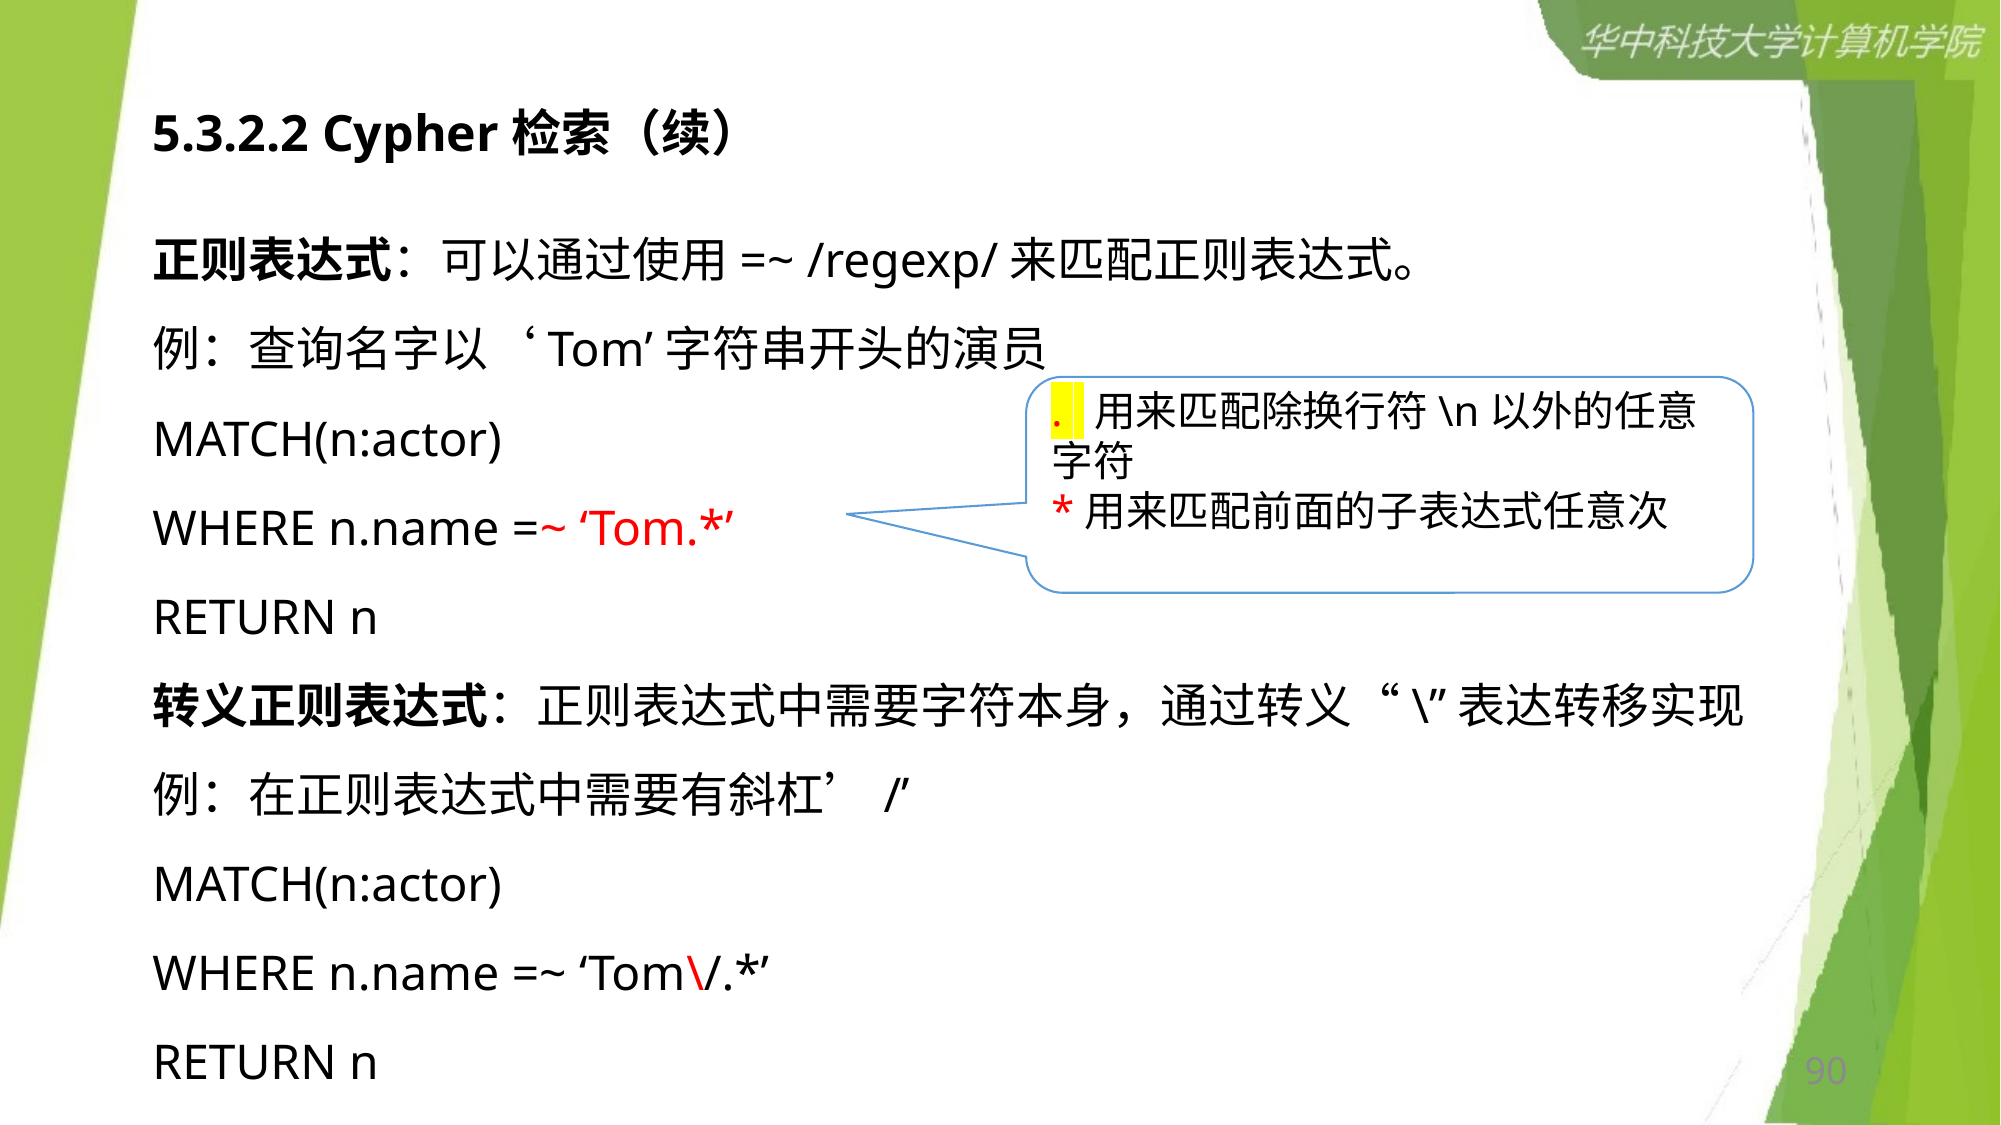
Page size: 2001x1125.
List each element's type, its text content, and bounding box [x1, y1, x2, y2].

slide_number 90 [1412, 1042, 1863, 1103]
text_box . 用来匹配除换行符\n以外的任意字符 *用来匹配前面的子表达式任意次 [845, 375, 1755, 594]
title 5.3.2.2 Cypher检索（续） [137, 59, 1863, 210]
picture [0, 0, 2001, 1125]
list 正则表达式：可以通过使用=~ /regexp/来匹配正则表达式。 例：查询名字以‘Tom’字符串开头的演员 MATCH(n:actor) WHERE n.name =~ ‘Tom.*’ RETURN n 转义正则表达式：正则表达式中需要字符本身，通过转义“\”表达转移实现 例：在正则表达式中需要有斜杠’/’ MATCH(n:actor) WHERE n.name =~ ‘Tom\/.*’ RETURN n [137, 210, 1863, 1103]
